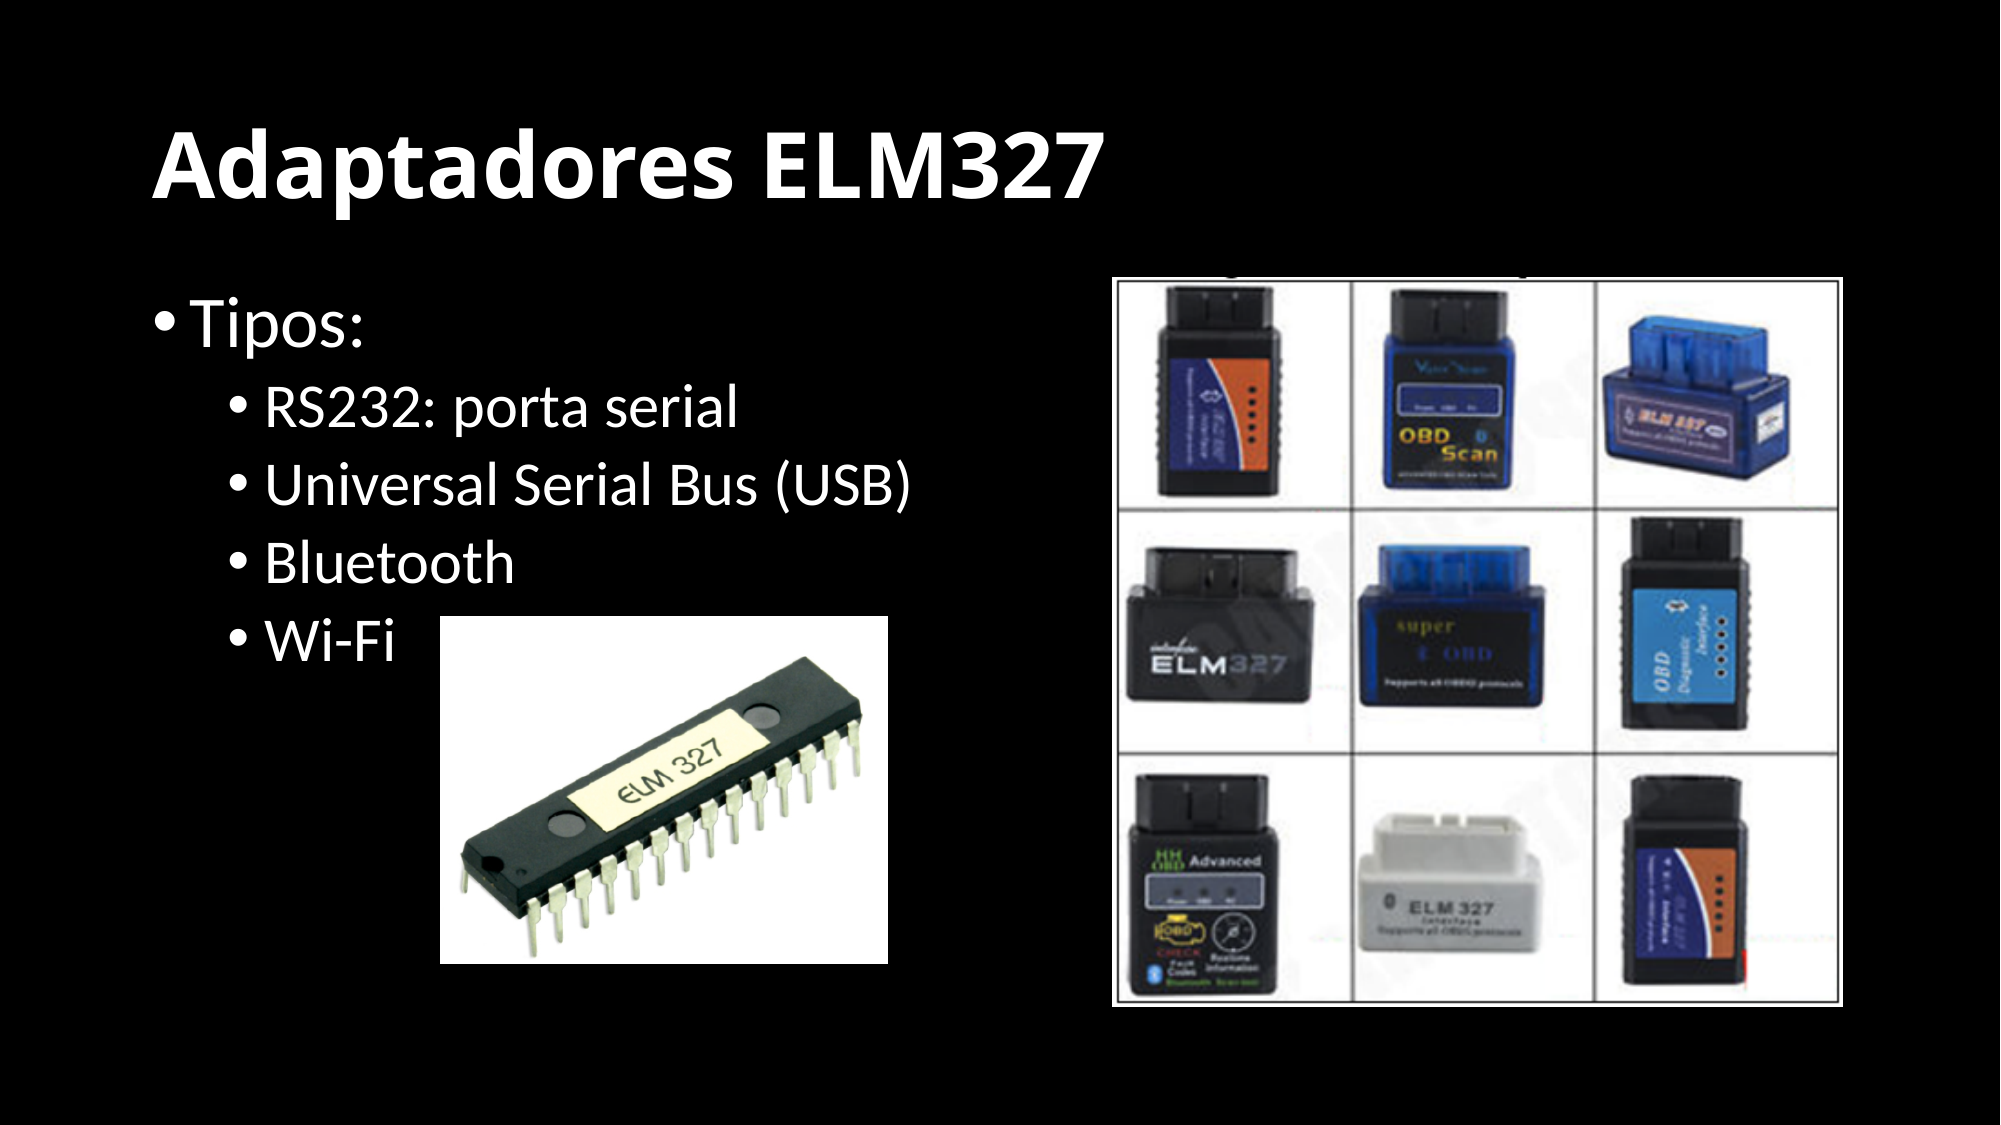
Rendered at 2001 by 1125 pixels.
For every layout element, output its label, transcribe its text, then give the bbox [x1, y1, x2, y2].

picture [1112, 277, 1843, 1007]
title Adaptadores ELM327 [137, 59, 1863, 278]
picture [440, 616, 888, 964]
list Tipos: RS232: porta serial Universal Serial Bus (USB) Bluetooth Wi-Fi [137, 277, 1024, 852]
